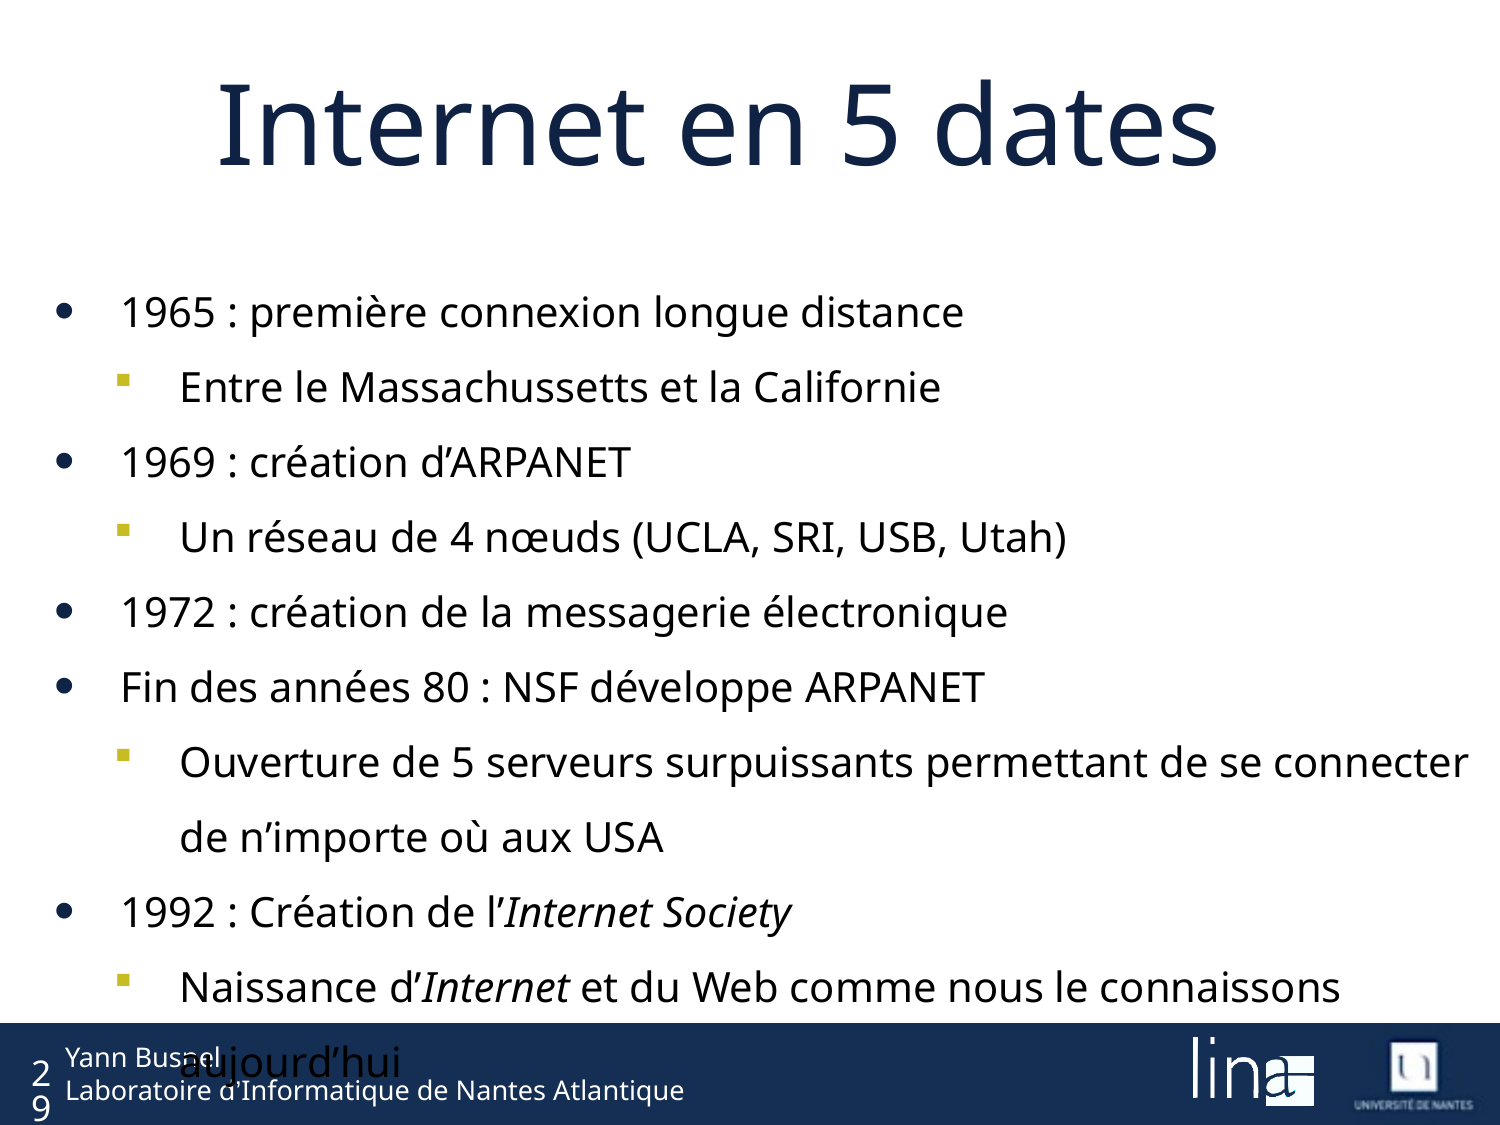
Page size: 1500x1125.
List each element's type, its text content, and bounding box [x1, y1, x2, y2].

slide_number 29 [20, 1045, 70, 1100]
list 1965 : première connexion longue distance Entre le Massachussetts et la Californie 1969 : création d’ARPANET Un réseau de 4 nœuds (UCLA, SRI, USB, Utah) 1972 : création de la messagerie électronique Fin des années 80 : NSF développe ARPANET Ouverture de 5 serveurs surpuissants permettant de se connecter de n’importe où aux USA 1992 : Création de l’Internet Society Naissance d’Internet et du Web comme nous le connaissons aujourd’hui [44, 255, 1500, 998]
title Internet en 5 dates [44, 22, 1395, 219]
picture [0, 1023, 1500, 1125]
